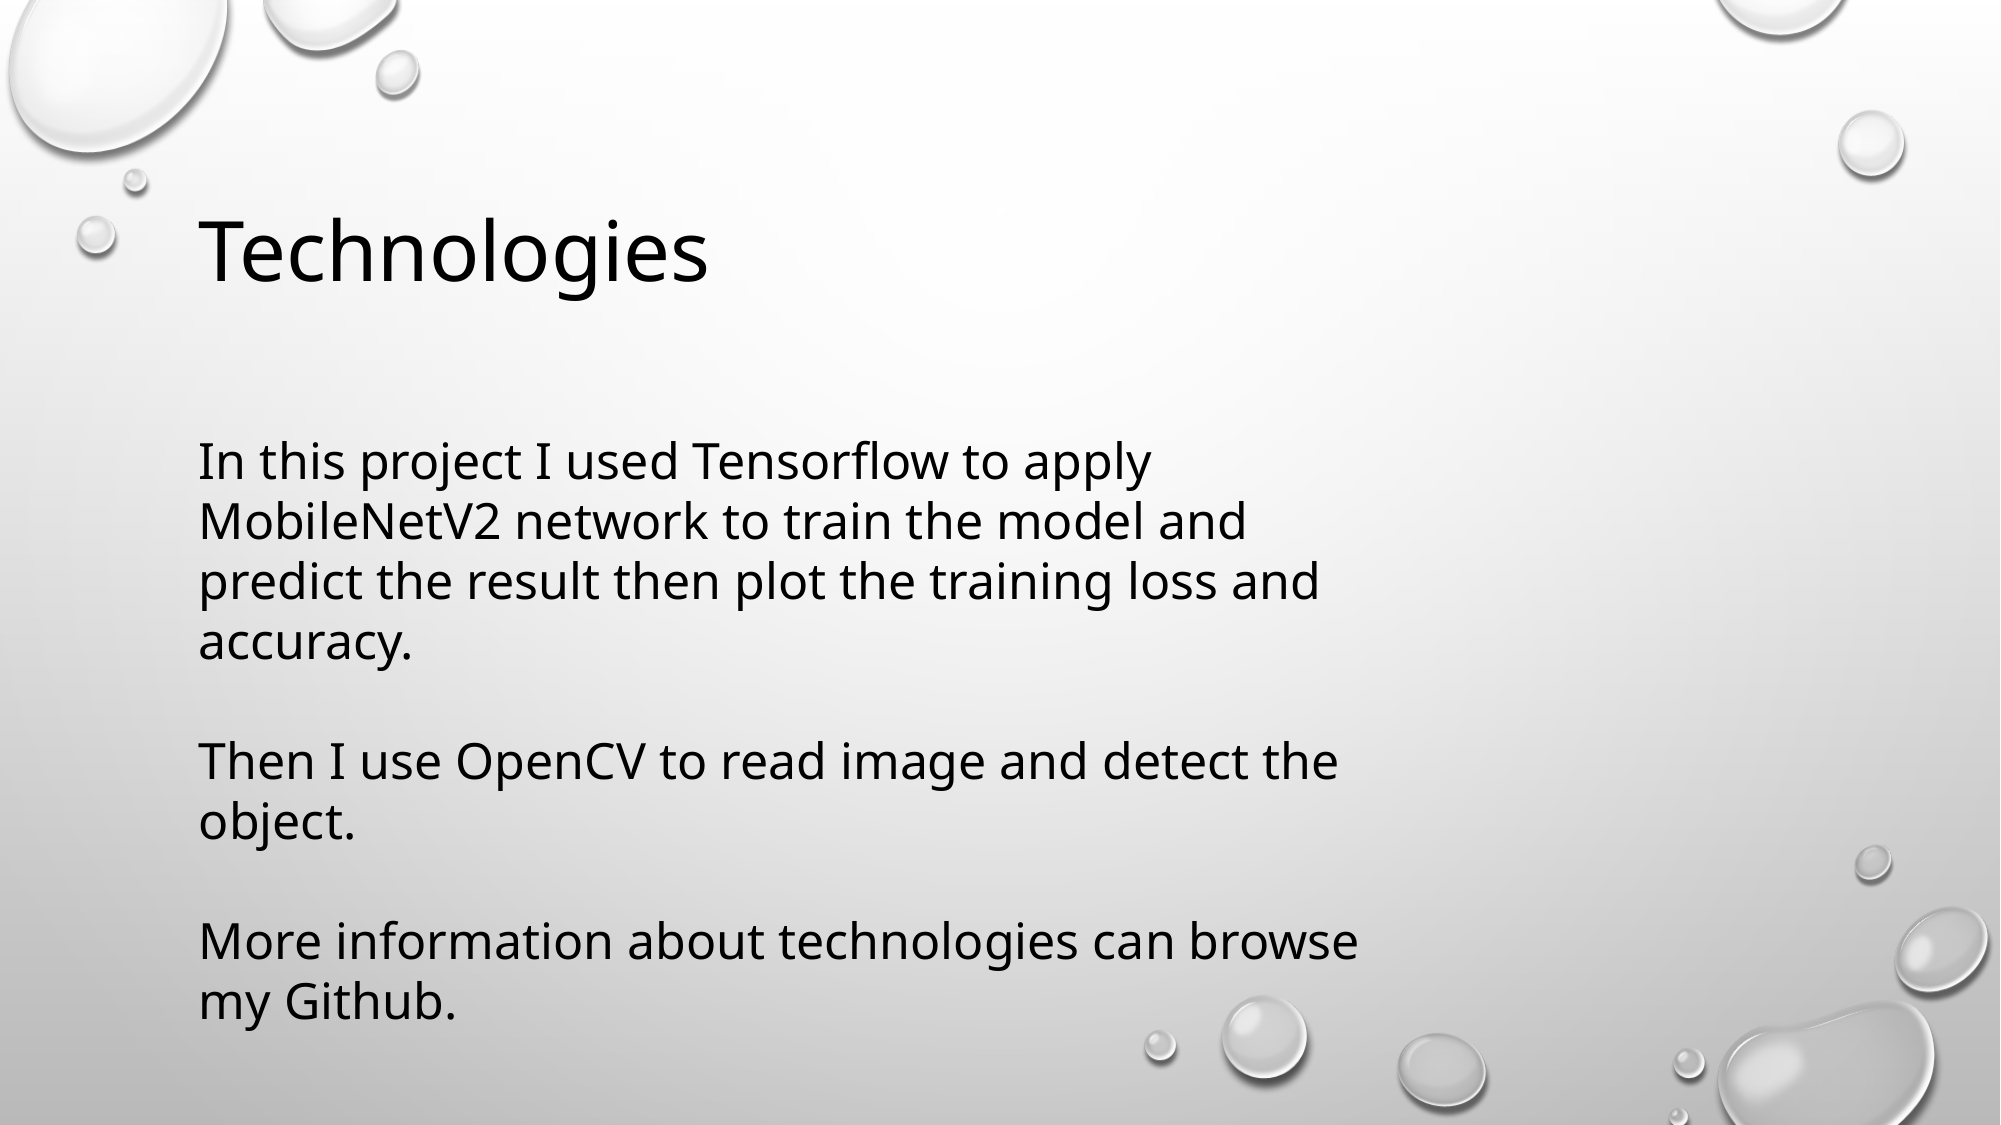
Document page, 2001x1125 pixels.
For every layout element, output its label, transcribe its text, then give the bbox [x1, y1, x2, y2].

picture [0, 0, 2000, 1125]
text_box Technologies [184, 190, 1153, 306]
text_box In this project I used Tensorflow to apply MobileNetV2 network to train the model and predict the result then plot the training loss and accuracy. Then I use OpenCV to read image and detect the object. More information about technologies can browse my Github. [184, 422, 1440, 1037]
